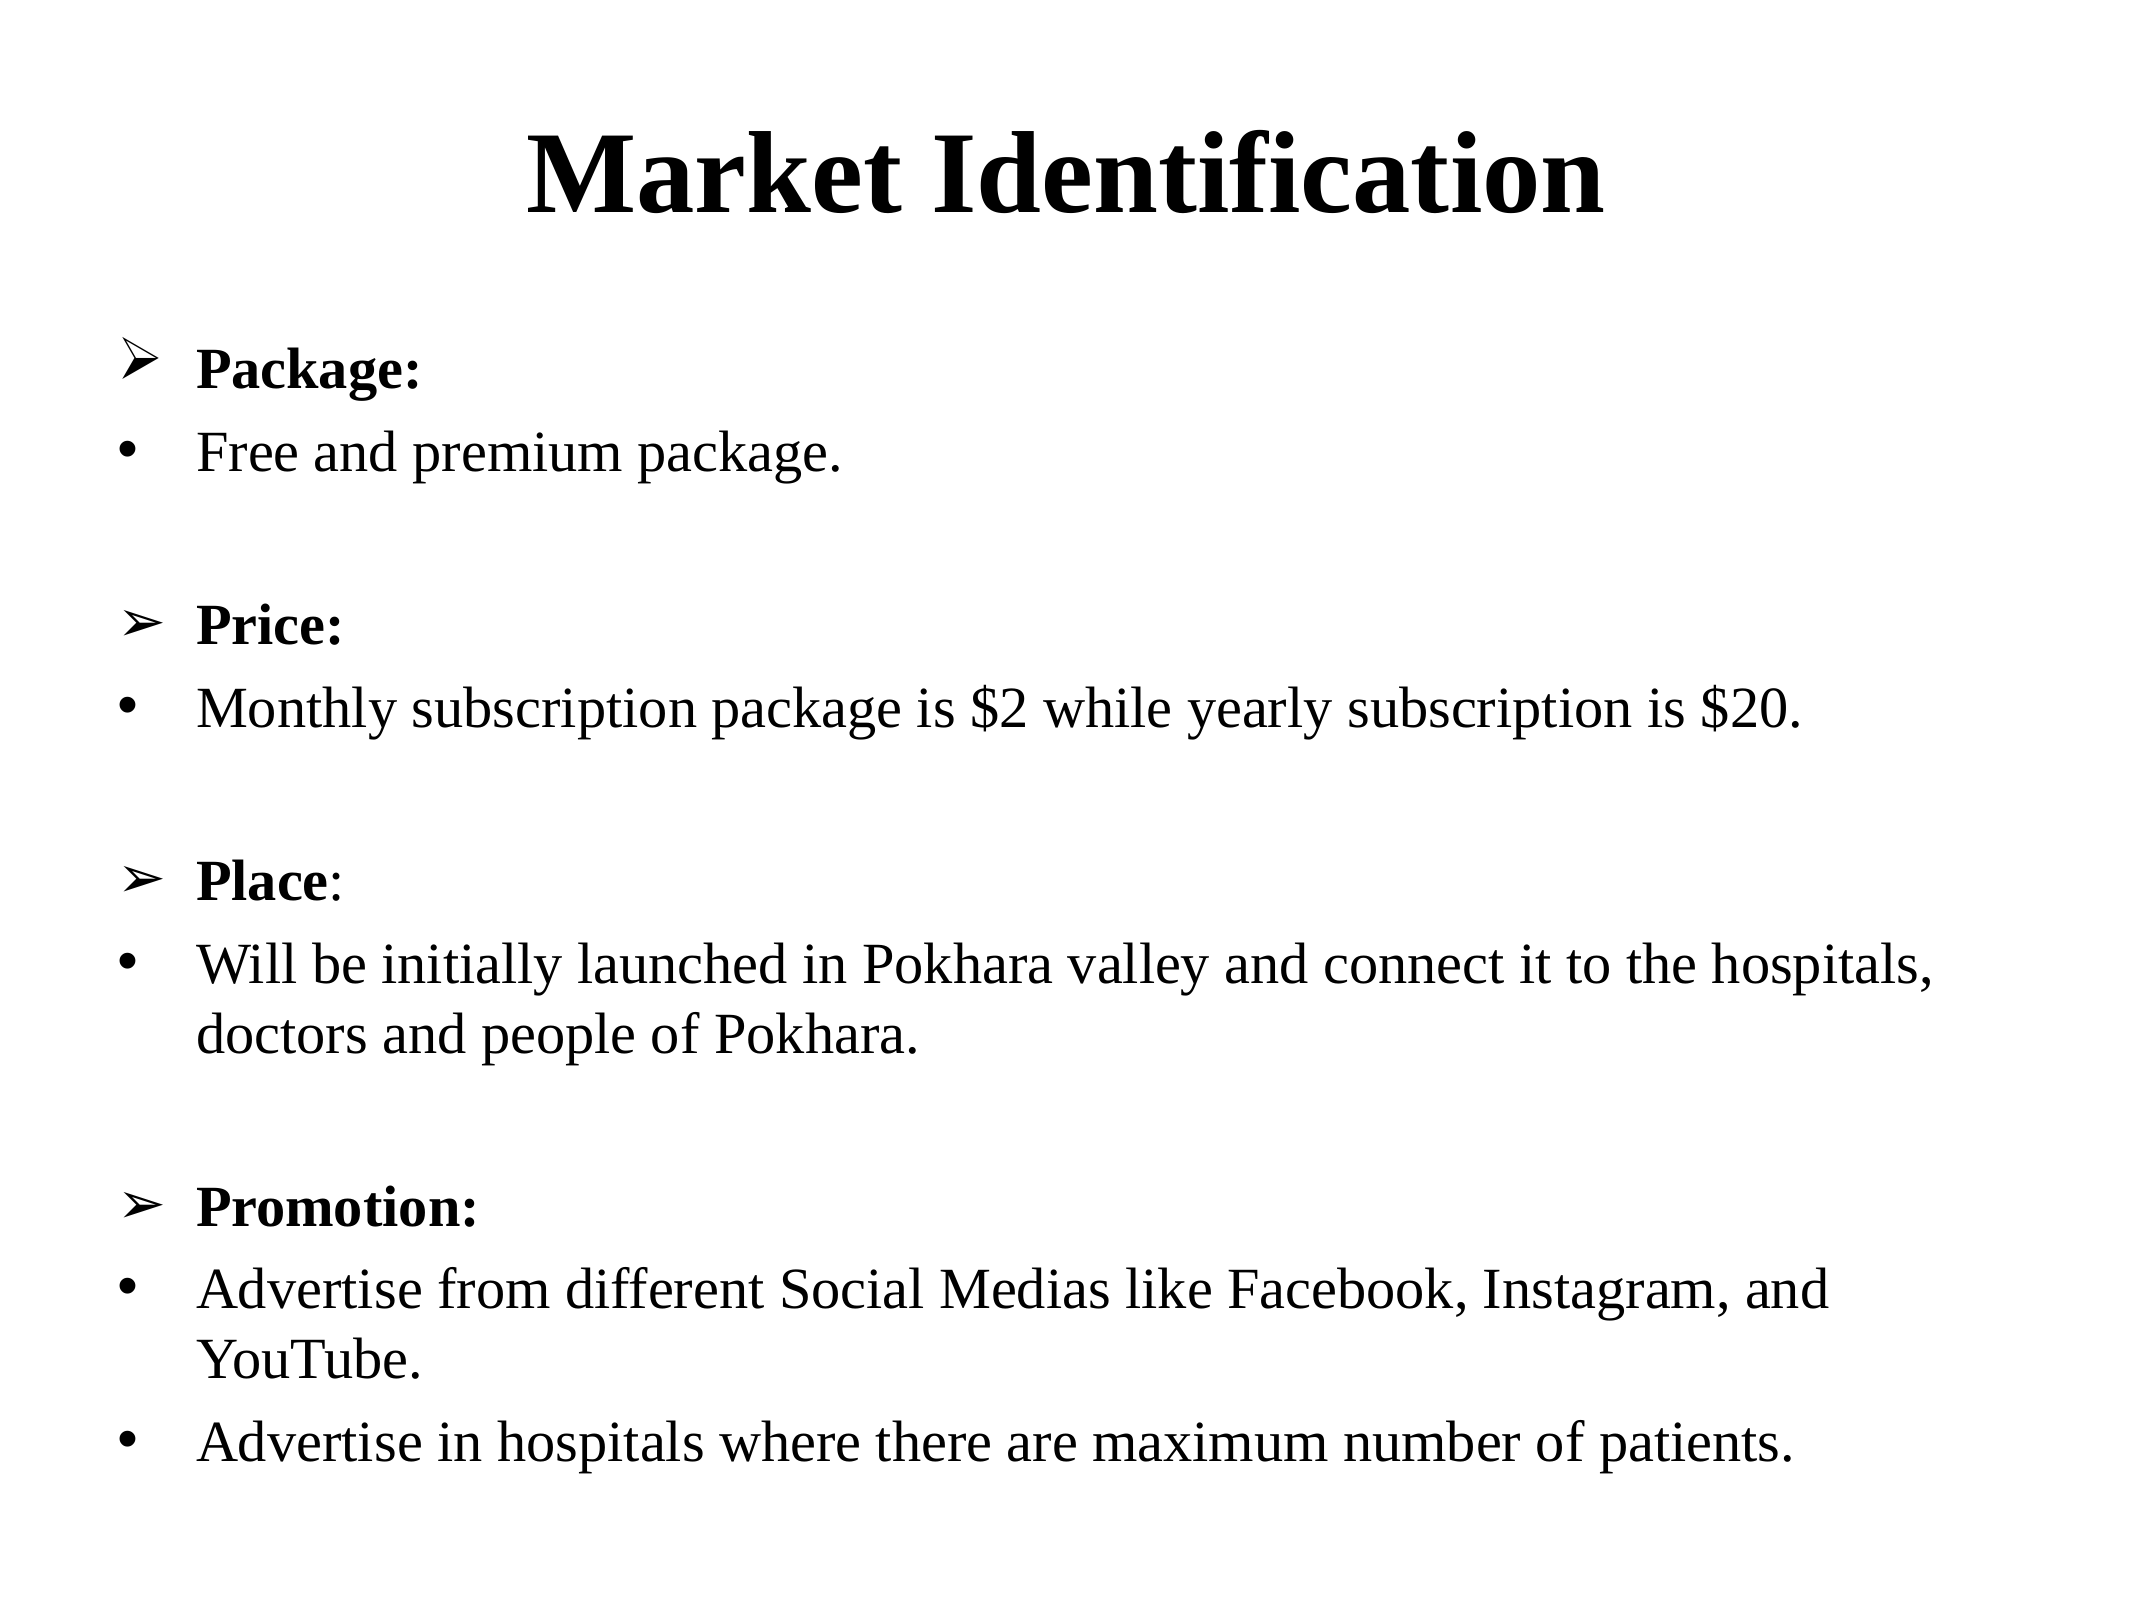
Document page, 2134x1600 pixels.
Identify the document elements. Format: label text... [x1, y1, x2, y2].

title Market Identification [106, 63, 2028, 268]
list Package: Free and premium package. Price: Monthly subscription package is $2 while yearly subscription is $20. Place: Will be initially launched in Pokhara valley and connect it to the hospitals, doctors and people of Pokhara. Promotion: Advertise from different Social Medias like Facebook, Instagram, and YouTube. Advertise in hospitals where there are maximum number of patients. [106, 319, 2028, 1530]
